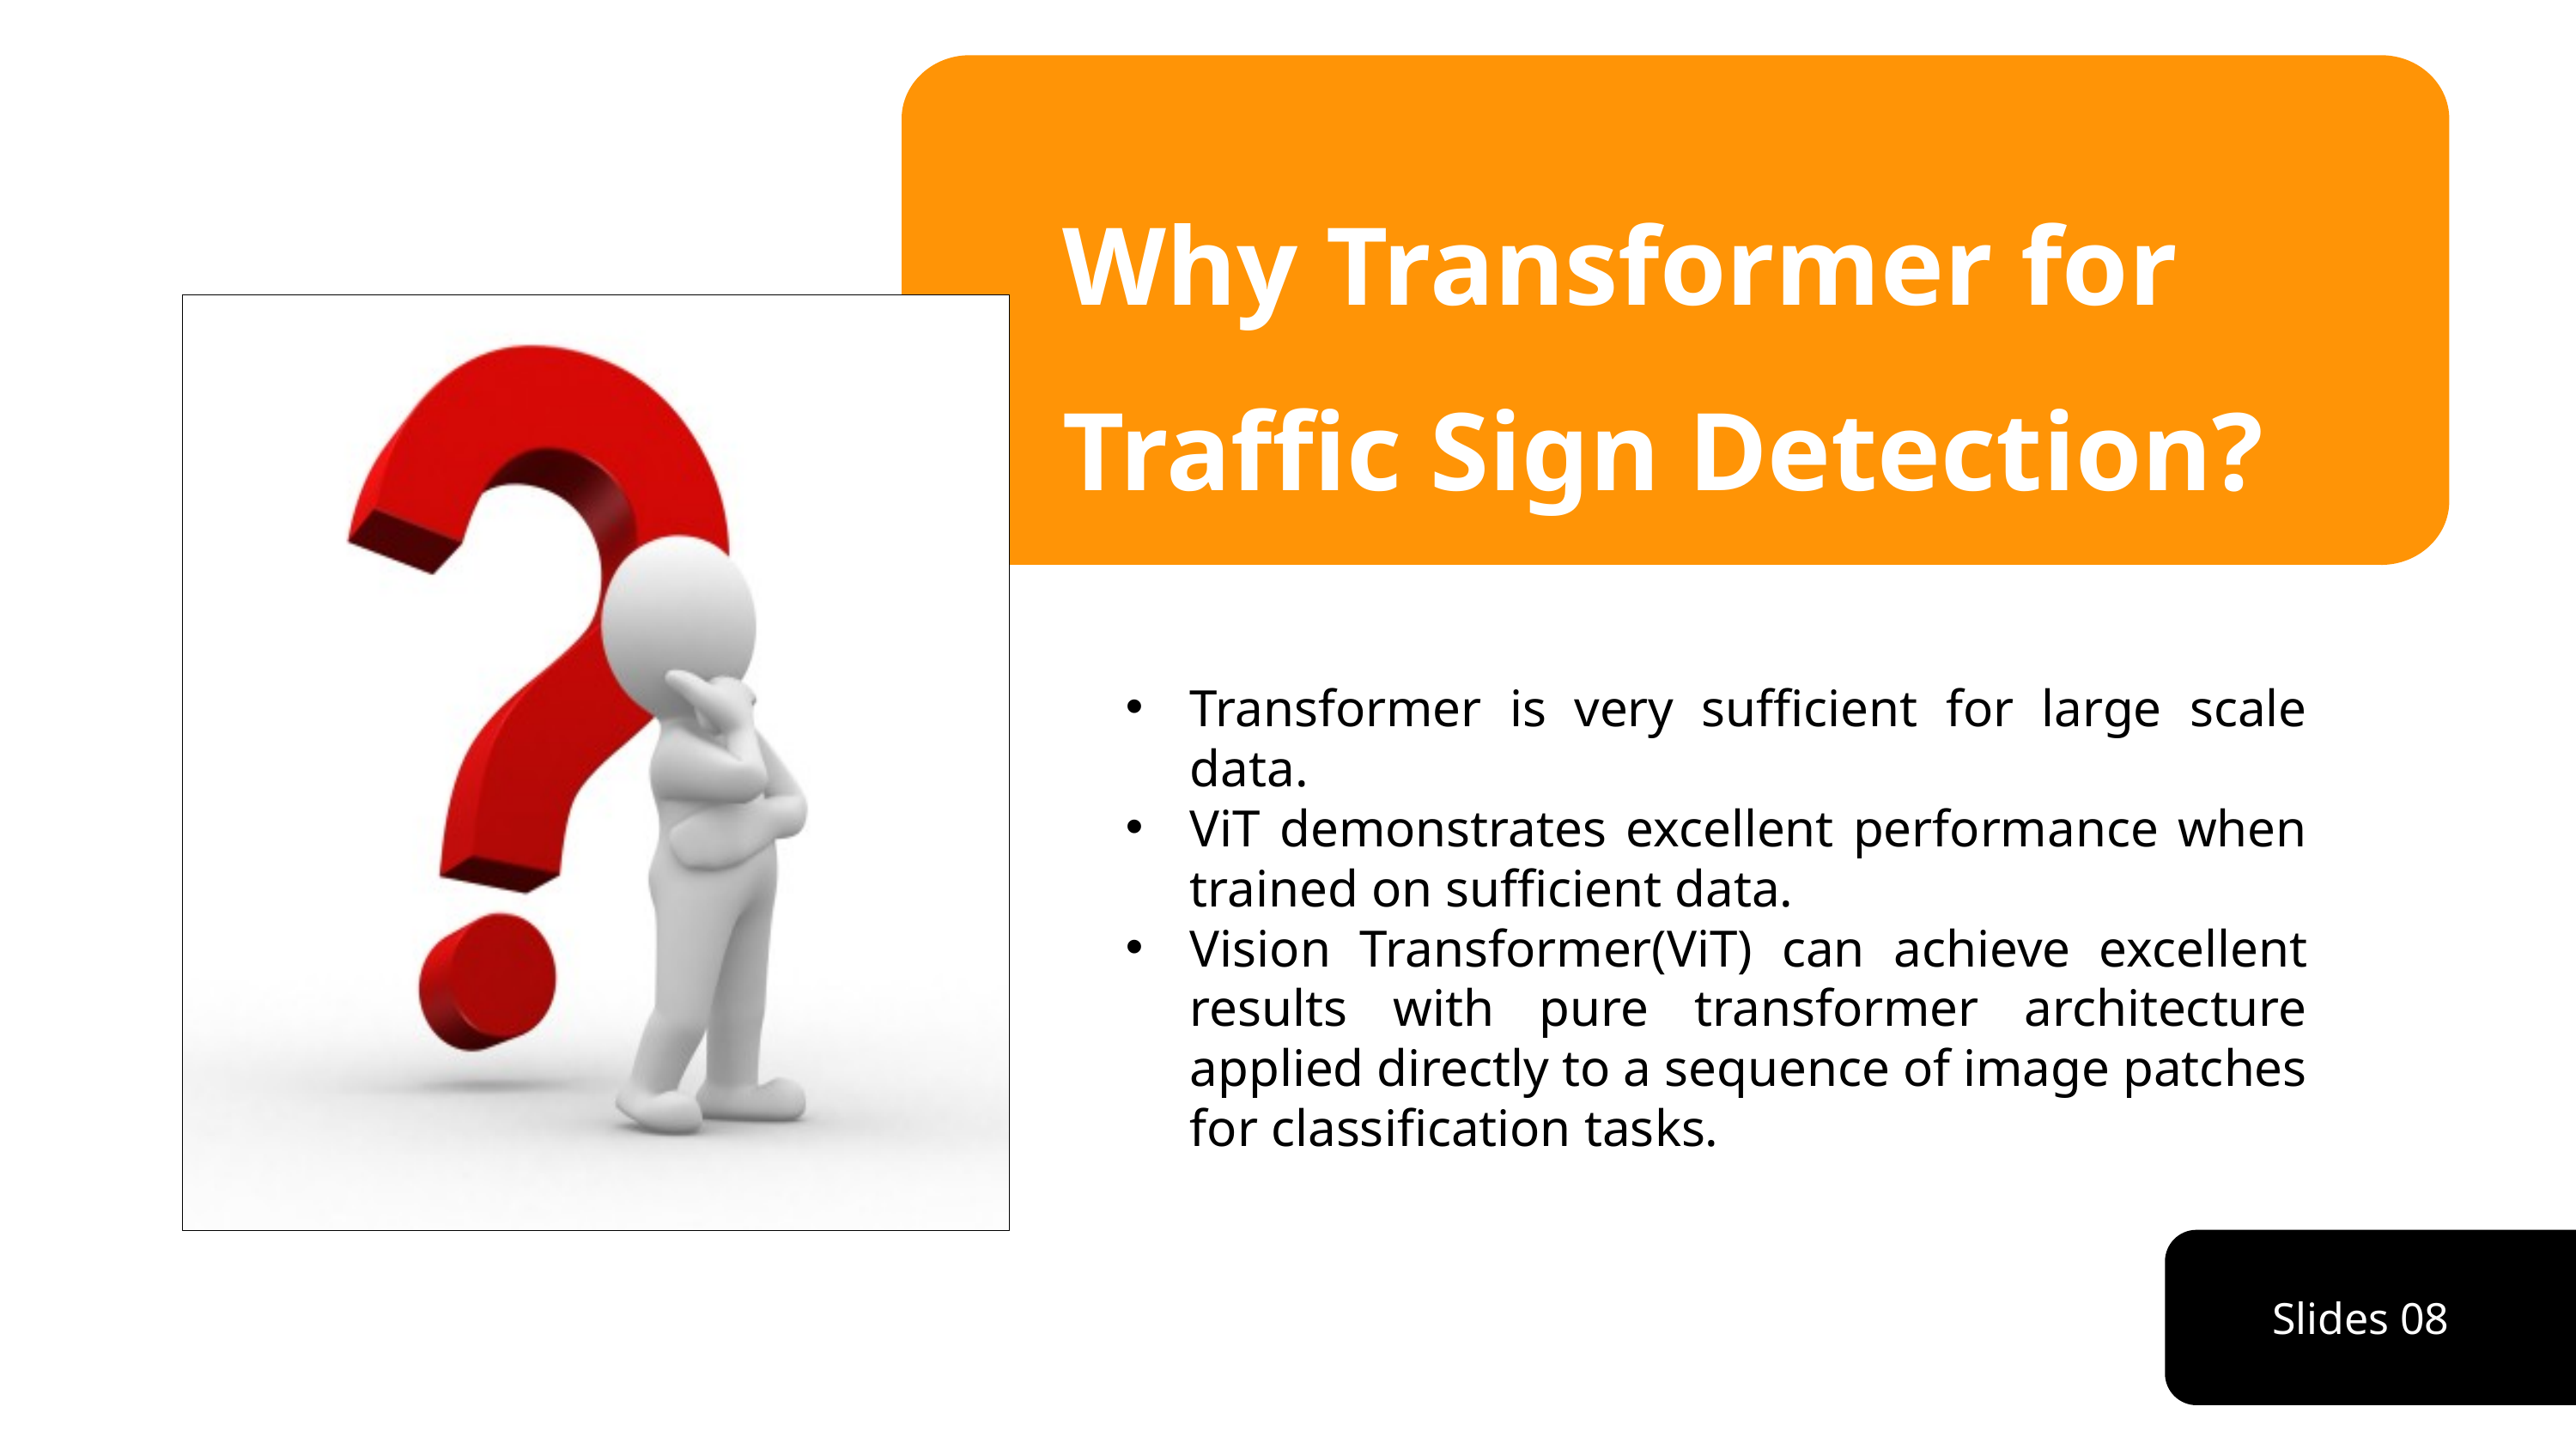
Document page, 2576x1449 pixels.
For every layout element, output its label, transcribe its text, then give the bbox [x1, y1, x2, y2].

picture [182, 294, 1009, 1230]
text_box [901, 55, 2450, 566]
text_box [2165, 1229, 2576, 1406]
text_box Transformer is very sufficient for large scale data. ViT demonstrates excellent performance when trained on sufficient data. Vision Transformer(ViT) can achieve excellent results with pure transformer architecture applied directly to a sequence of image patches for classification tasks. [1125, 676, 2307, 1240]
